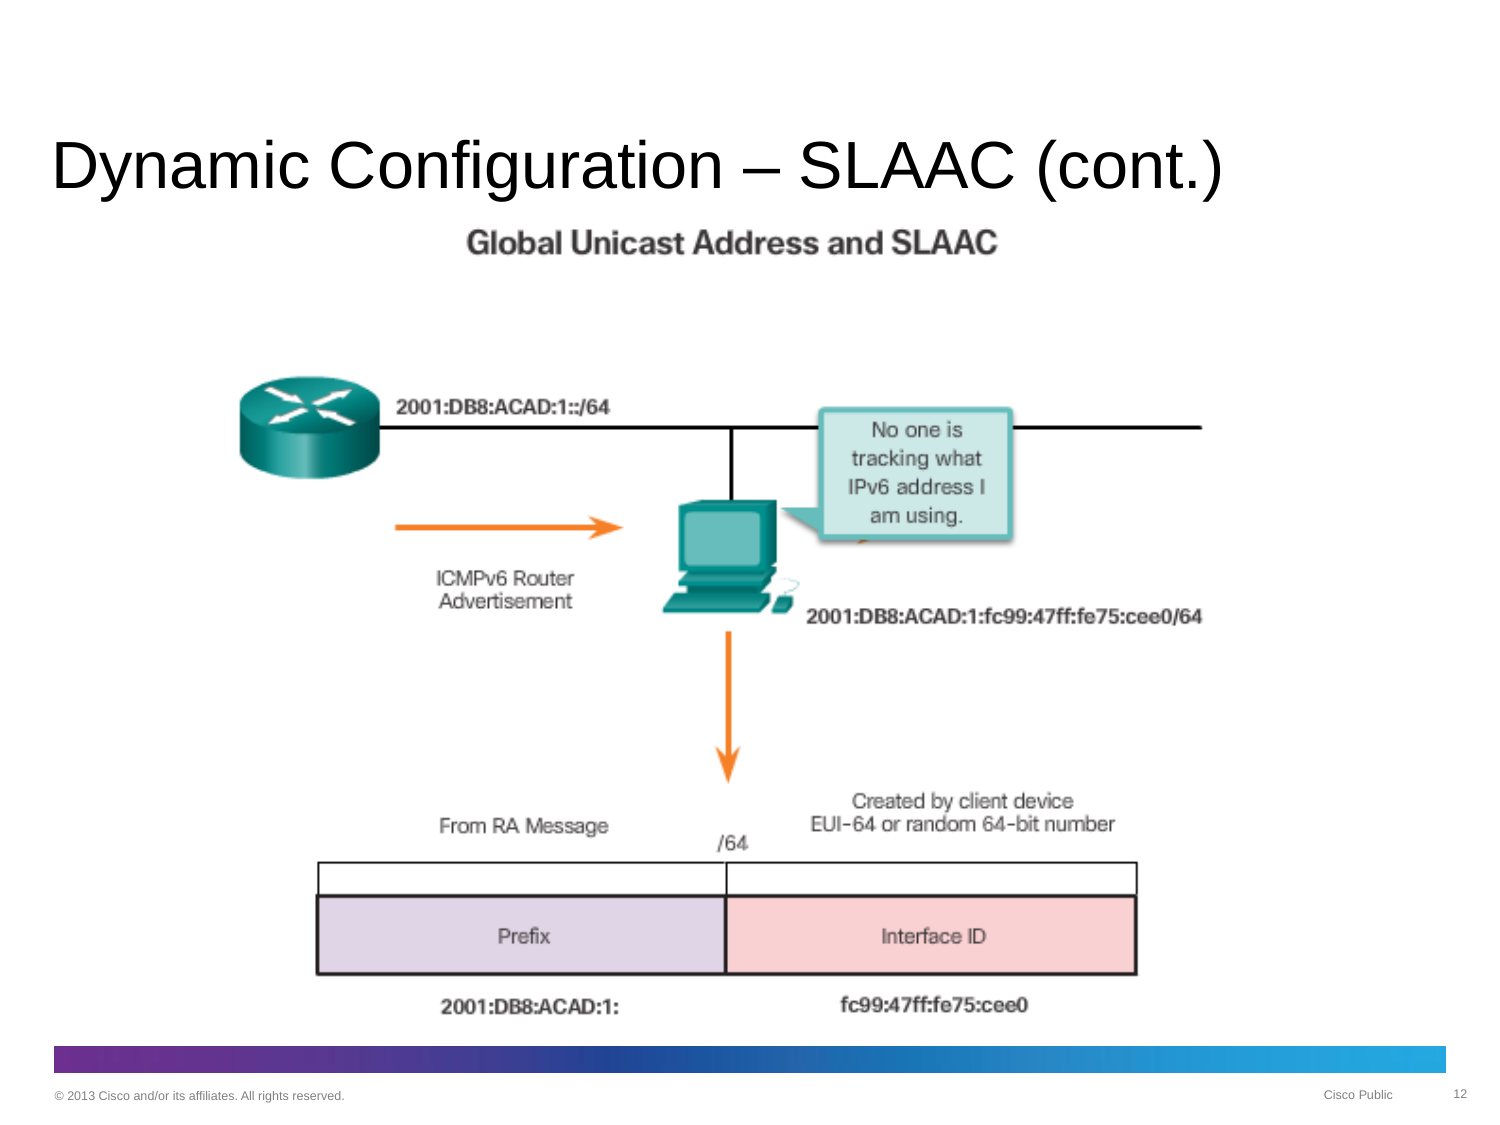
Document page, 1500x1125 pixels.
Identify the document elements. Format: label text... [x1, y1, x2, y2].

picture [212, 208, 1288, 1030]
picture [54, 1046, 1446, 1073]
title Dynamic Configuration – SLAAC (cont.) [37, 70, 1447, 209]
